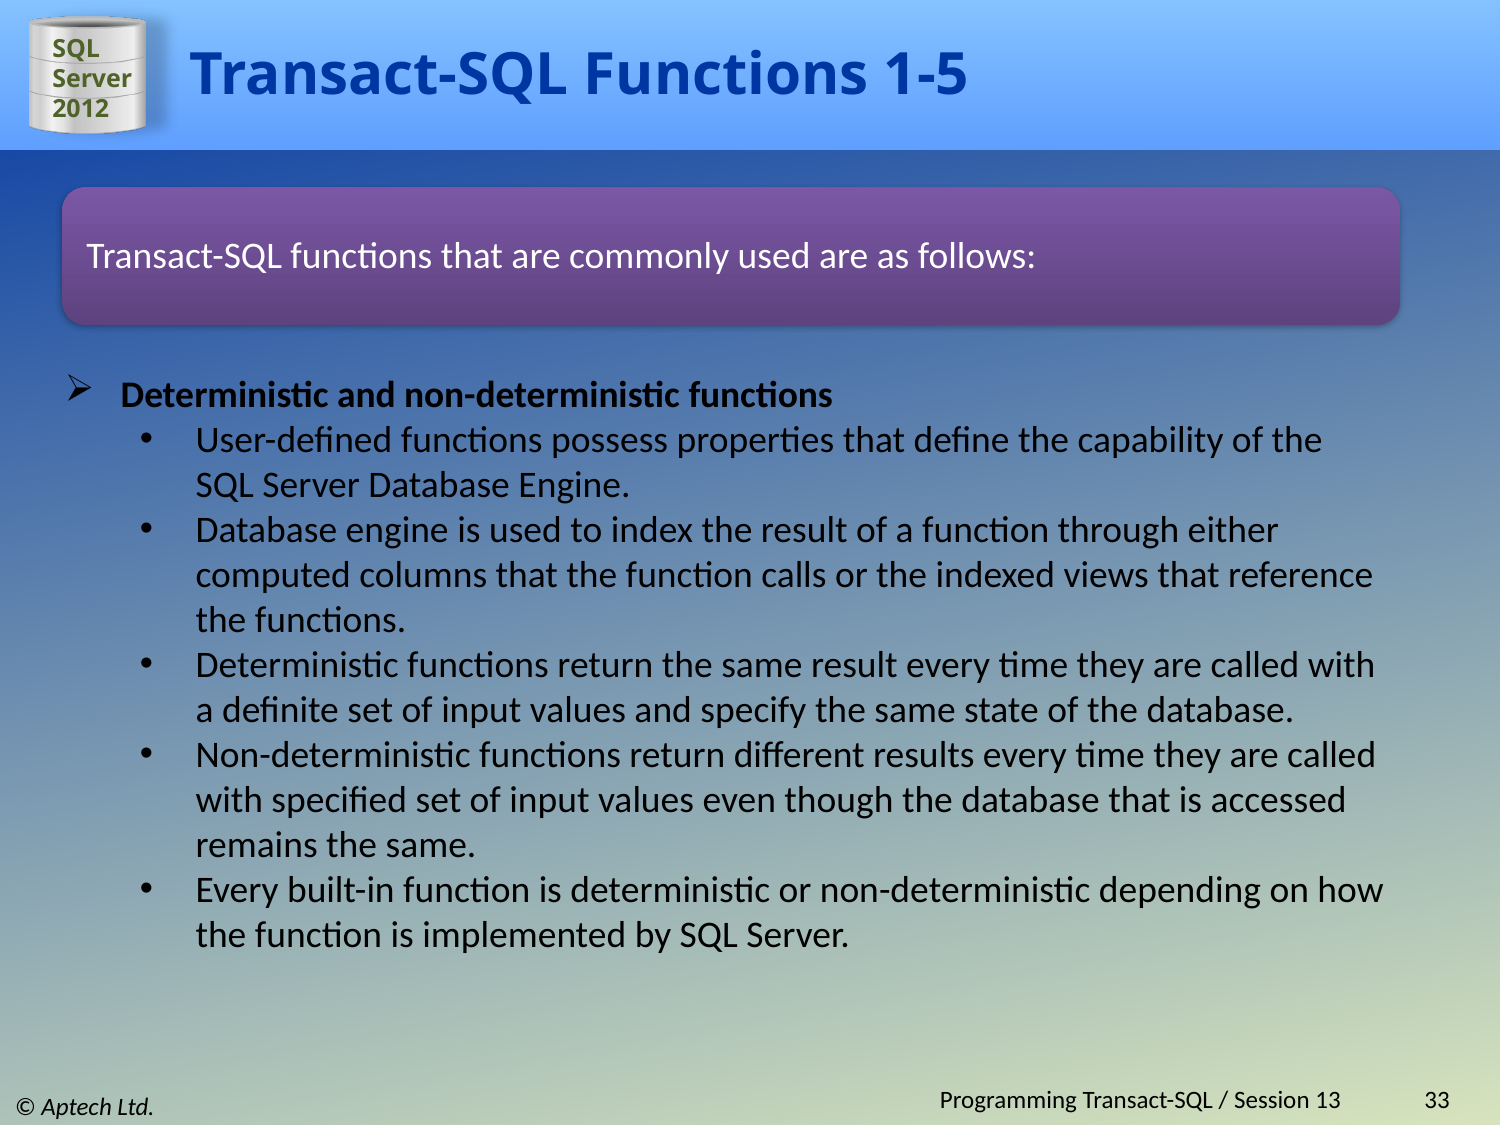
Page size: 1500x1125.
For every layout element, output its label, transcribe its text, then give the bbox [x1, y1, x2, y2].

text_box Deterministic and non-deterministic functions User-defined functions possess properties that define the capability of the SQL Server Database Engine. Database engine is used to index the result of a function through either computed columns that the function calls or the indexed views that reference the functions. Deterministic functions return the same result every time they are called with a definite set of input values and specify the same state of the database. Non-deterministic functions return different results every time they are called with specified set of input values even though the database that is accessed remains the same. Every built-in function is deterministic or non-deterministic depending on how the function is implemented by SQL Server. [49, 362, 1400, 963]
footer Programming Transact-SQL / Session 13 [375, 1084, 1363, 1113]
slide_number 33 [1363, 1084, 1465, 1113]
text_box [62, 187, 1401, 326]
title Transact-SQL Functions 1-5 [174, 37, 1426, 106]
picture [24, 0, 150, 150]
